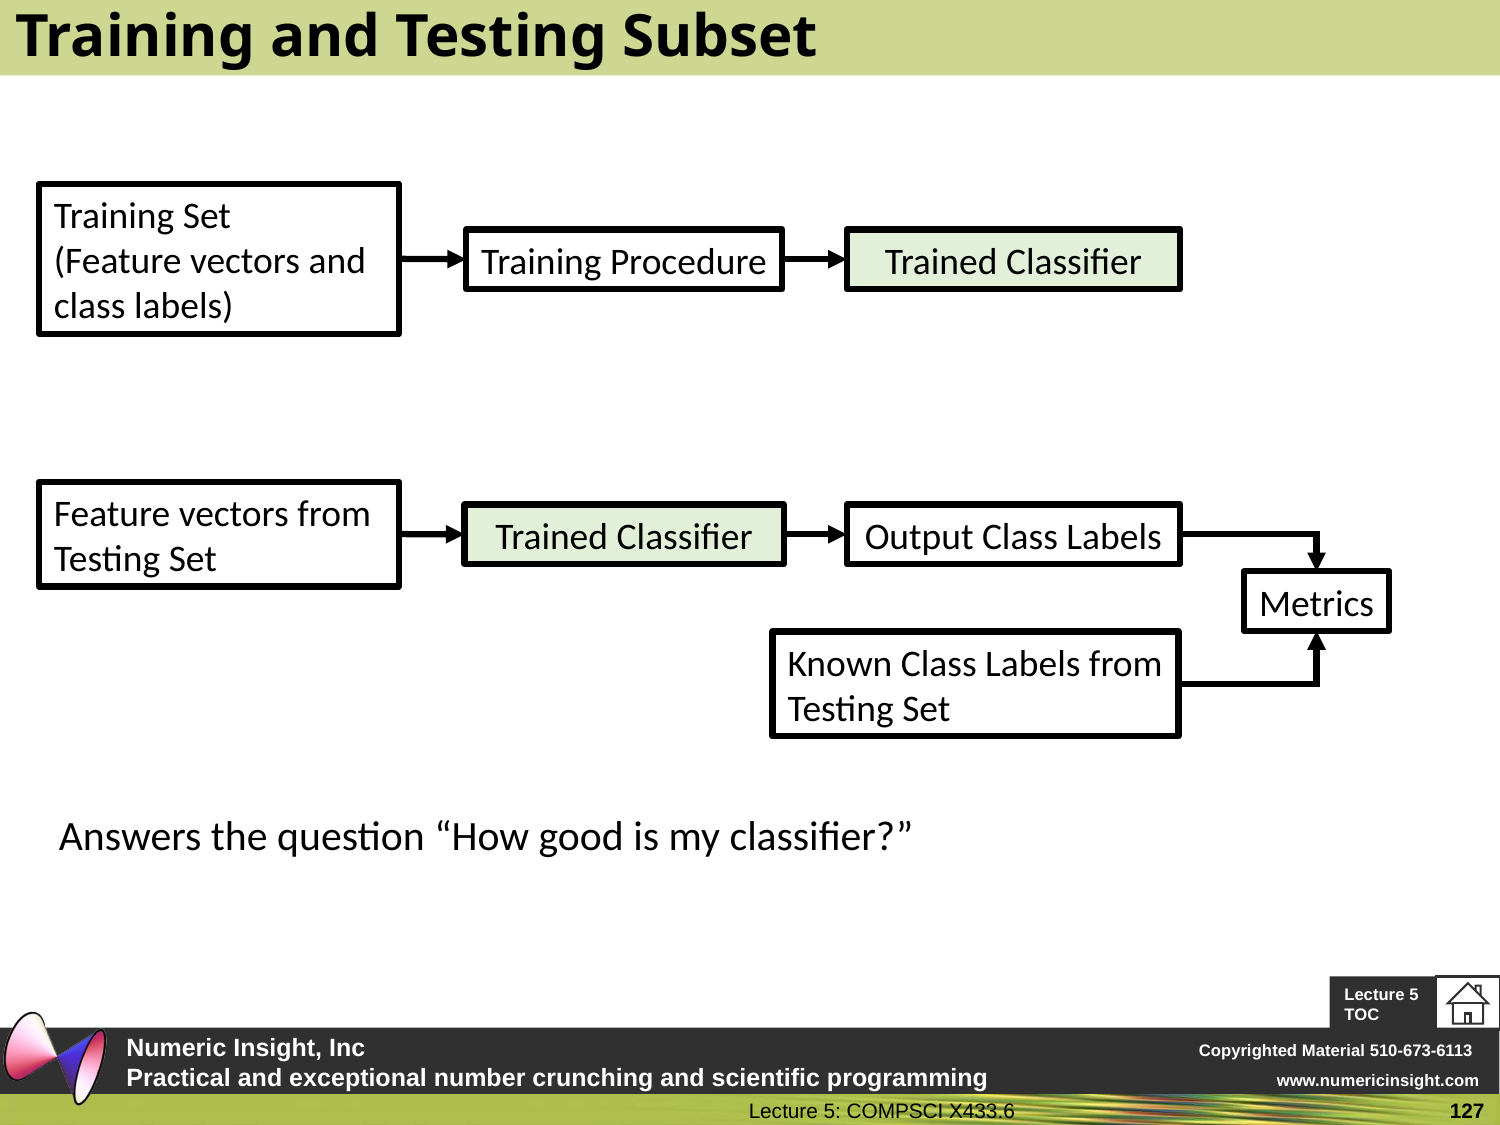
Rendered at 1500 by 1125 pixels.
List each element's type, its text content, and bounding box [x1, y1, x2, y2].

text_box Answers the question “How good is my classifier?” [43, 801, 1456, 867]
text_box Training Procedure [466, 229, 783, 290]
text_box Trained Classifier [464, 504, 784, 565]
text_box Known Class Labels from Testing Set [772, 631, 1179, 737]
title Training and Testing Subset [0, 0, 1500, 76]
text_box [1180, 631, 1317, 685]
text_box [1180, 534, 1317, 572]
text_box Training Set (Feature vectors and class labels) [39, 183, 399, 334]
text_box Trained Classifier [846, 229, 1181, 290]
text_box Output Class Labels [846, 504, 1181, 565]
text_box Metrics [1243, 571, 1390, 631]
picture [0, 1007, 1500, 1125]
text_box Feature vectors from Testing Set [39, 481, 399, 587]
